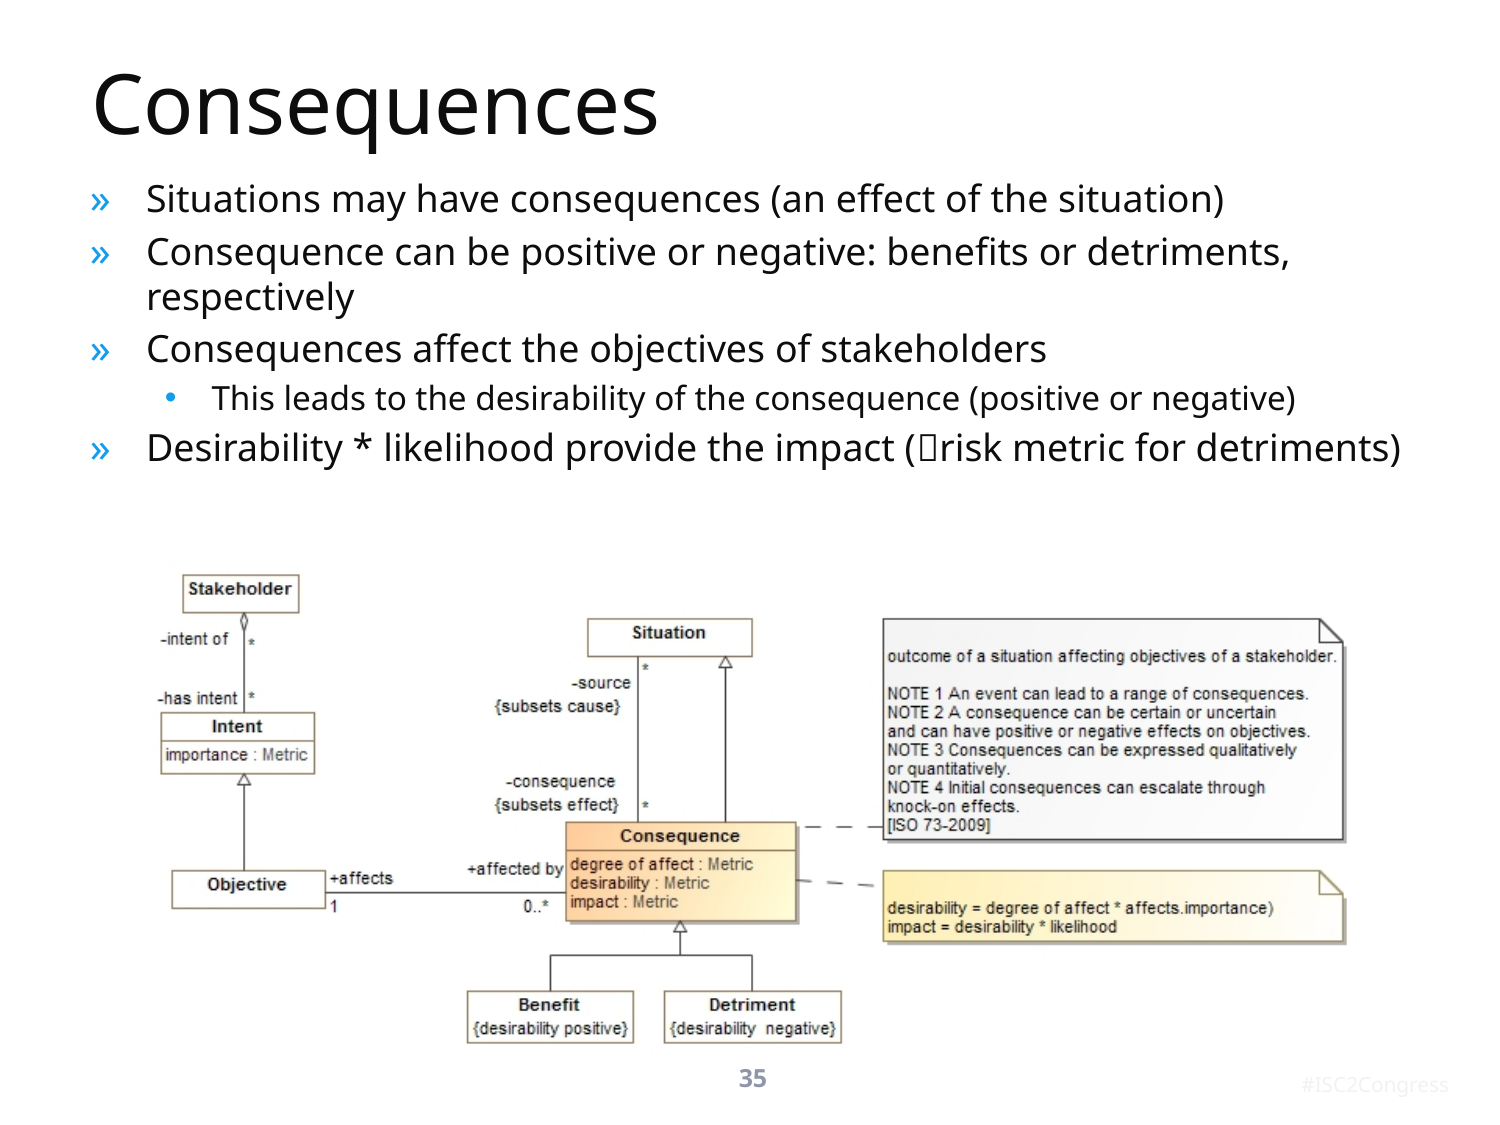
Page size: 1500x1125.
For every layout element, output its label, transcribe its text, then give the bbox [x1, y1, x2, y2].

title Consequences [76, 23, 1392, 168]
list Situations may have consequences (an effect of the situation) Consequence can be positive or negative: benefits or detriments, respectively Consequences affect the objectives of stakeholders This leads to the desirability of the consequence (positive or negative) Desirability * likelihood provide the impact (risk metric for detriments) [75, 168, 1425, 907]
picture [141, 558, 1359, 1058]
